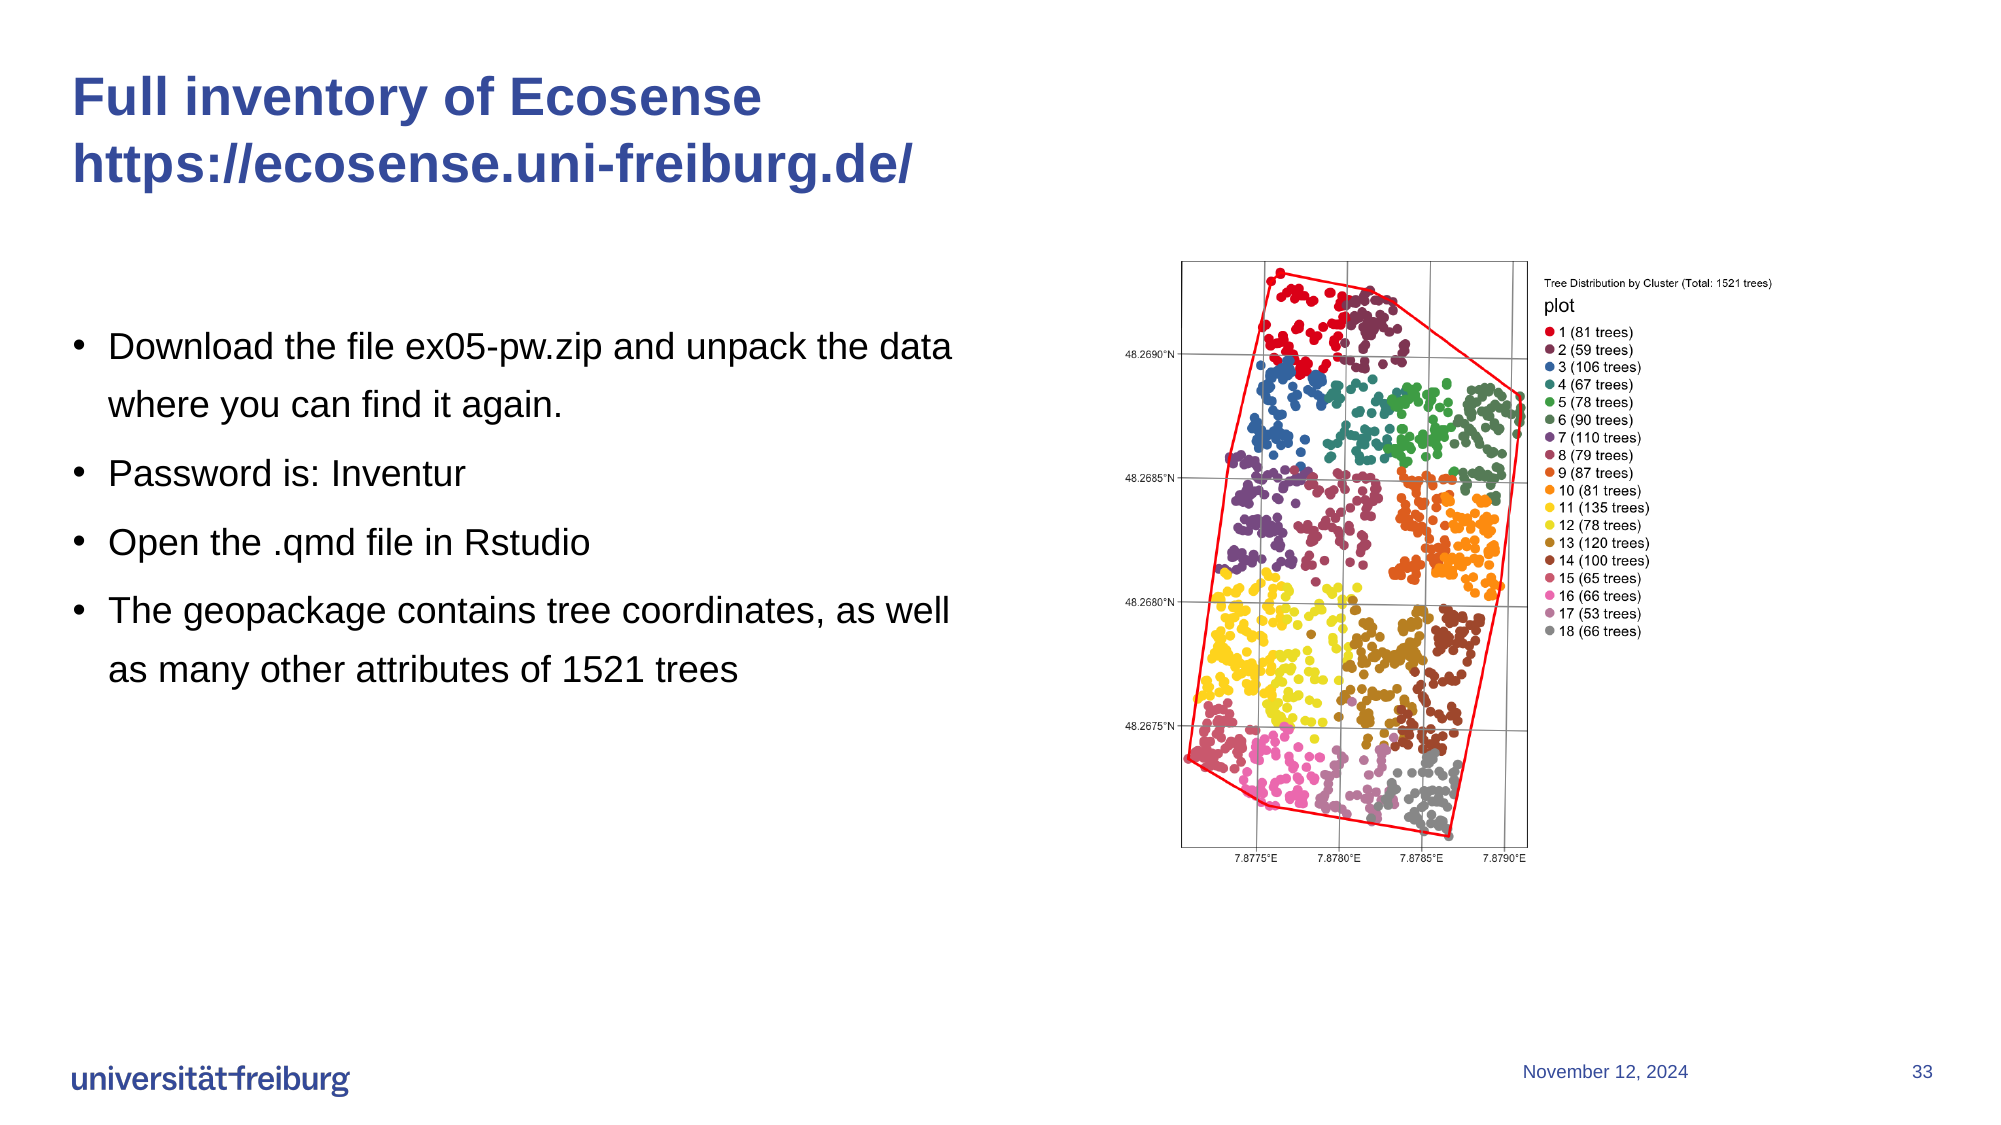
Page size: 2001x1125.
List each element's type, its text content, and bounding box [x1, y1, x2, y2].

picture [72, 1065, 351, 1097]
picture [1018, 248, 1897, 876]
slide_number 33 [1873, 1060, 1933, 1090]
title Full inventory of Ecosense https://ecosense.uni-freiburg.de/ [72, 59, 1136, 278]
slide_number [1517, 1060, 1754, 1090]
list Download the file ex05-pw.zip and unpack the data where you can find it again. Password is: Inventur Open the .qmd file in Rstudio The geopackage contains tree coordinates, as well as many other attributes of 1521 trees [72, 308, 1000, 1018]
